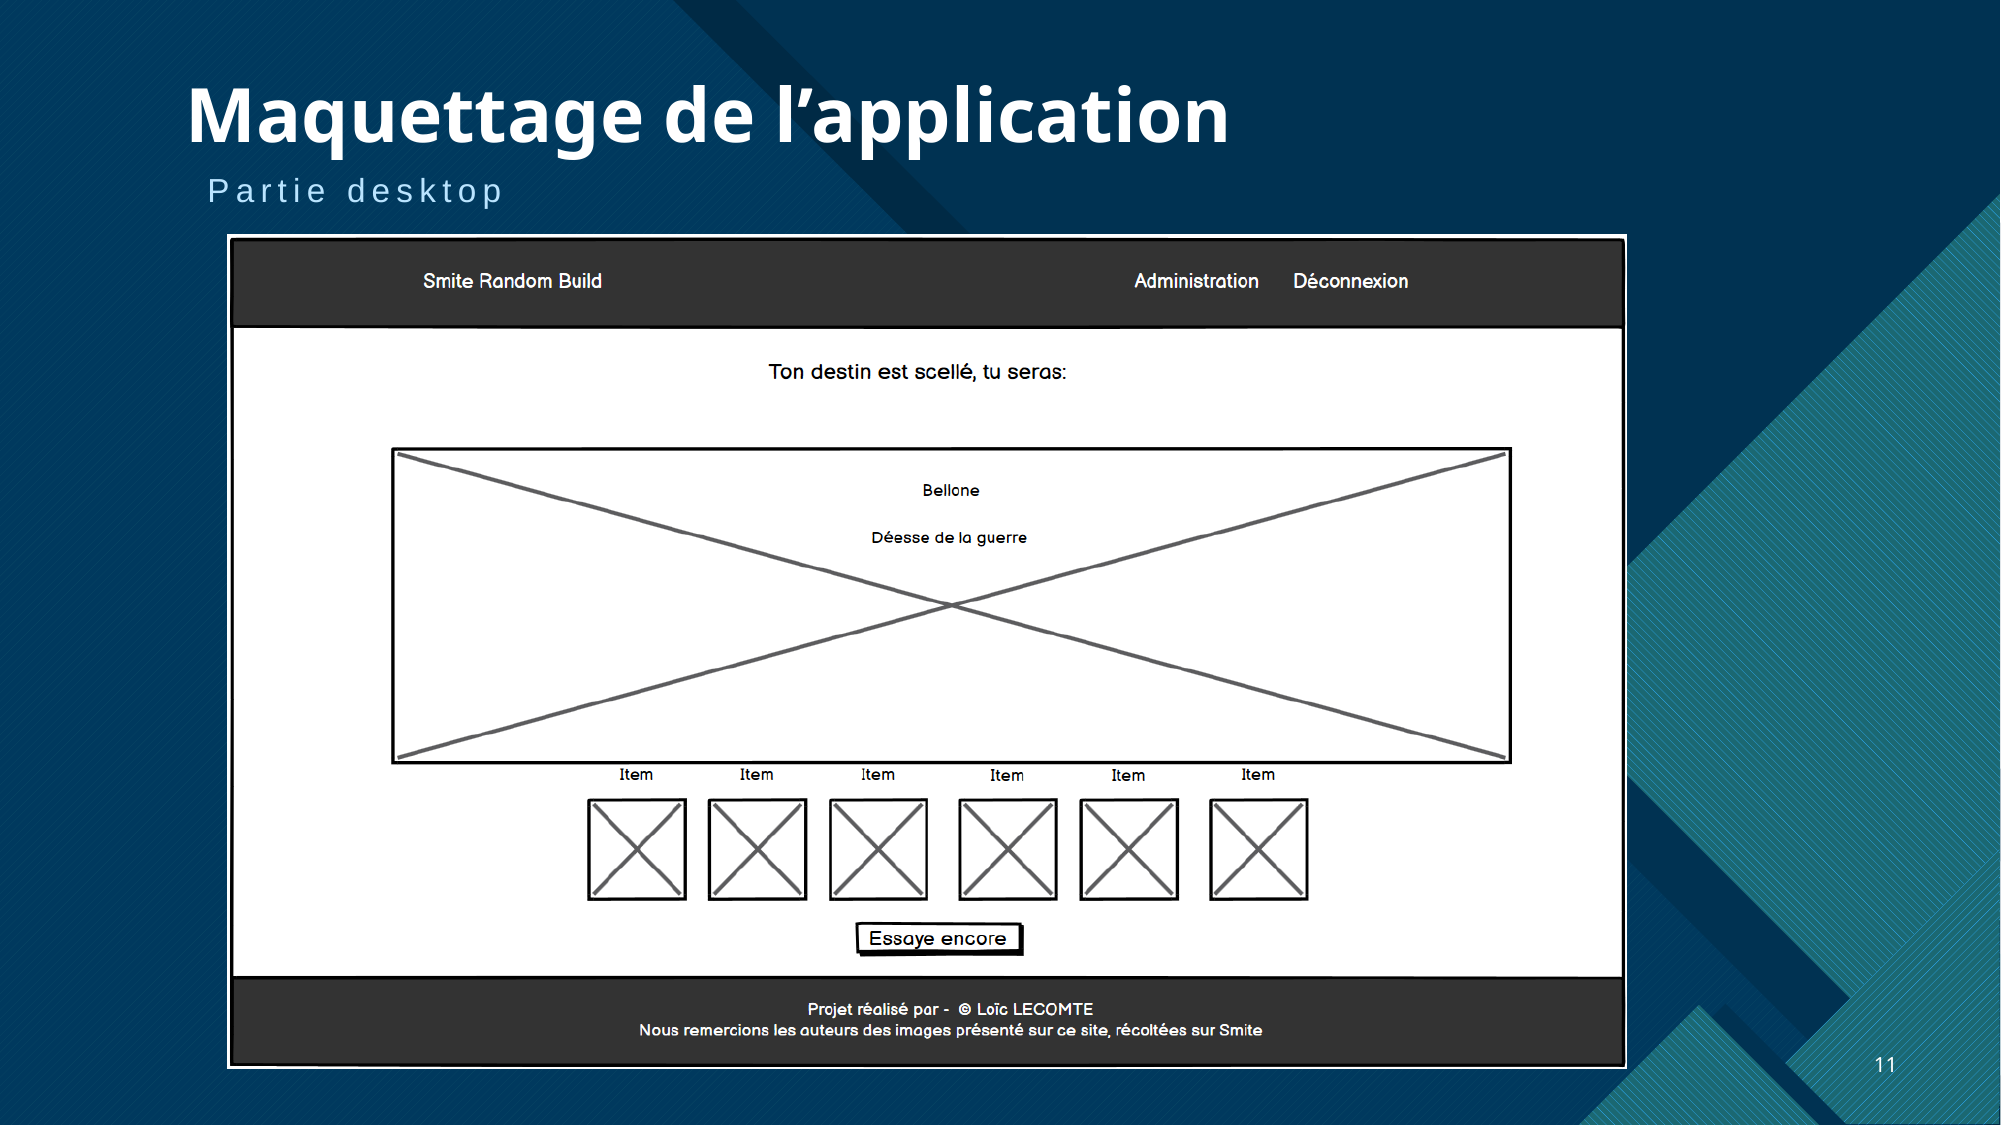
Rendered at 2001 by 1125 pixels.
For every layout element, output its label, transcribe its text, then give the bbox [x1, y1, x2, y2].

slide_number 13 [1627, 522, 2001, 1064]
list Partie desktop [192, 166, 556, 224]
picture [227, 234, 1627, 1069]
title Maquettage de l’application [170, 70, 1448, 167]
slide_number 11 [1845, 1035, 1913, 1096]
